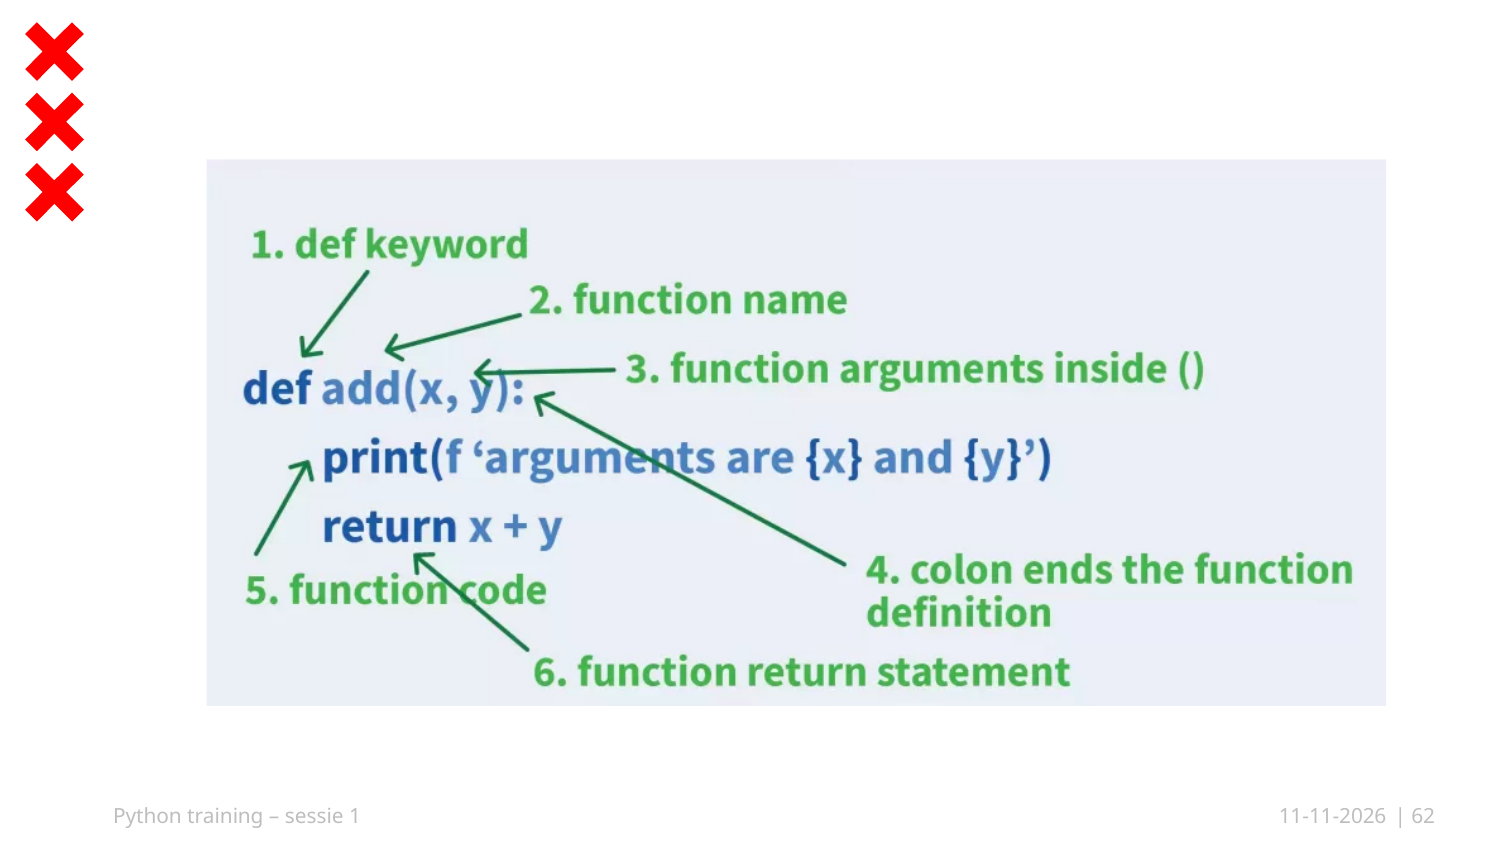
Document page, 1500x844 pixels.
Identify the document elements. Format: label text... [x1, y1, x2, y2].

slide_number | 62 [1394, 802, 1442, 833]
picture [206, 158, 1387, 706]
footer Python training – sessie 1 [113, 802, 1129, 833]
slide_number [1262, 802, 1387, 833]
